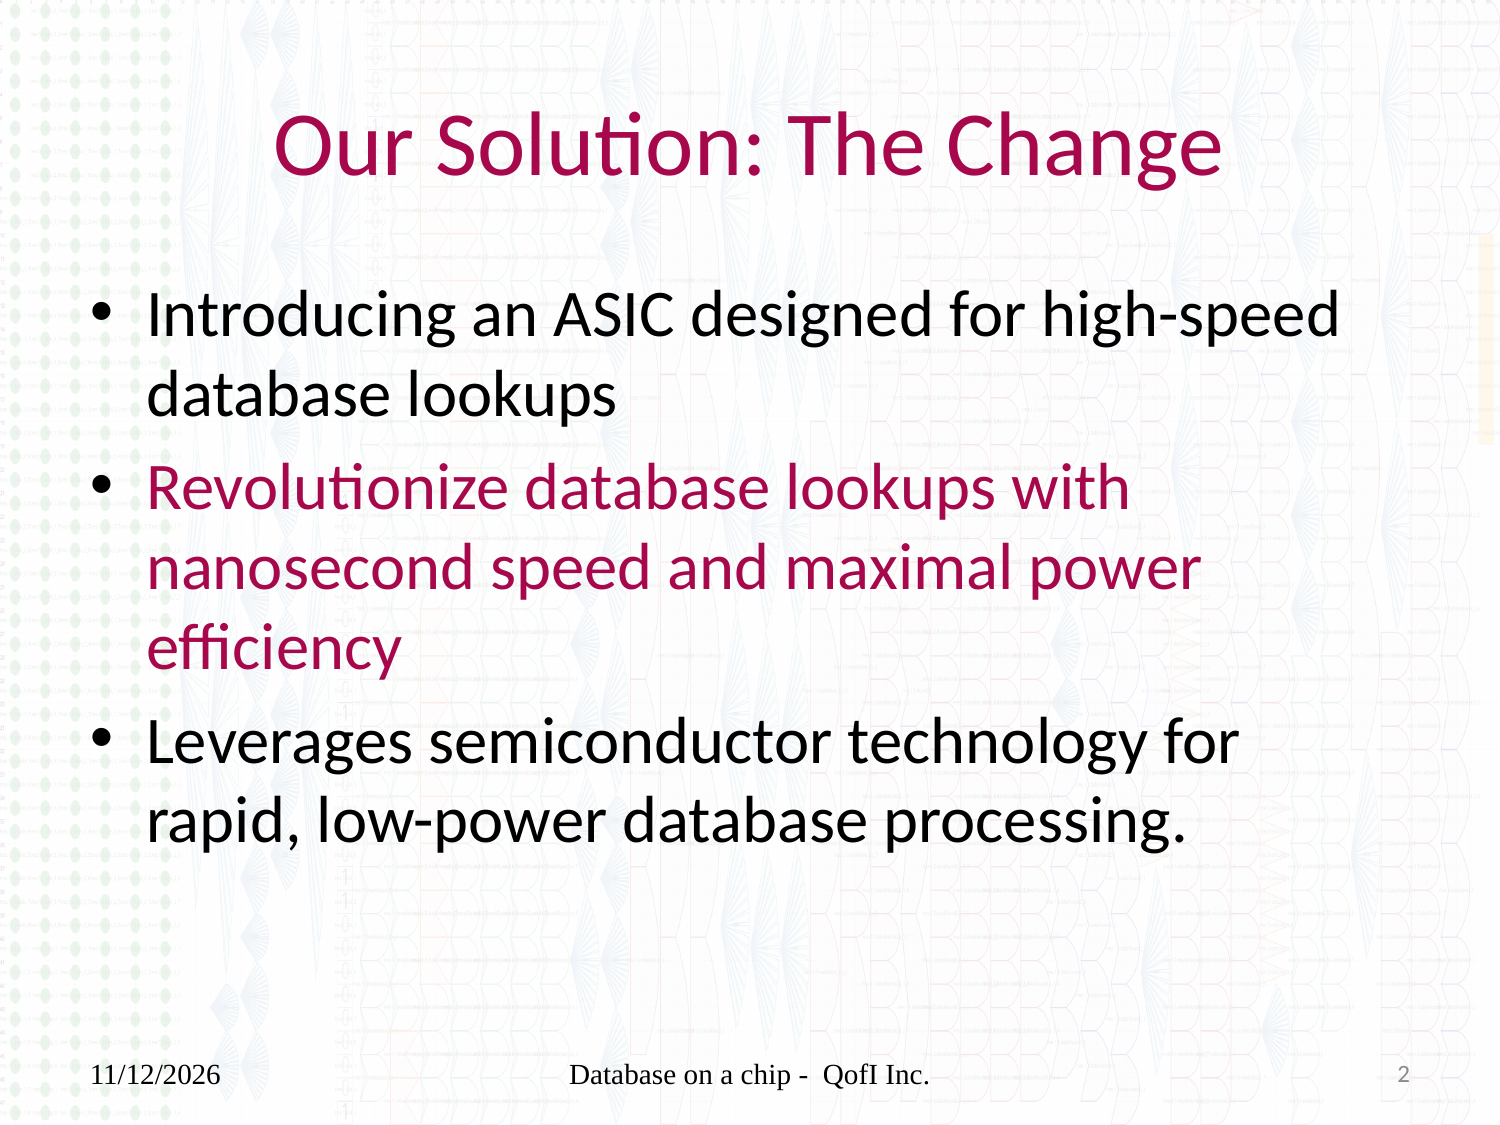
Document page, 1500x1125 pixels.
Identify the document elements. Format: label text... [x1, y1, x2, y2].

list Introducing an ASIC designed for high-speed database lookups Revolutionize database lookups with nanosecond speed and maximal power efficiency Leverages semiconductor technology for rapid, low-power database processing. [75, 262, 1425, 1005]
picture [0, 0, 1500, 1125]
title Our Solution: The Change [75, 45, 1425, 233]
slide_number 2 [1074, 1042, 1425, 1103]
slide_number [75, 1042, 425, 1103]
footer Database on a chip - QofI Inc. [512, 1042, 988, 1103]
